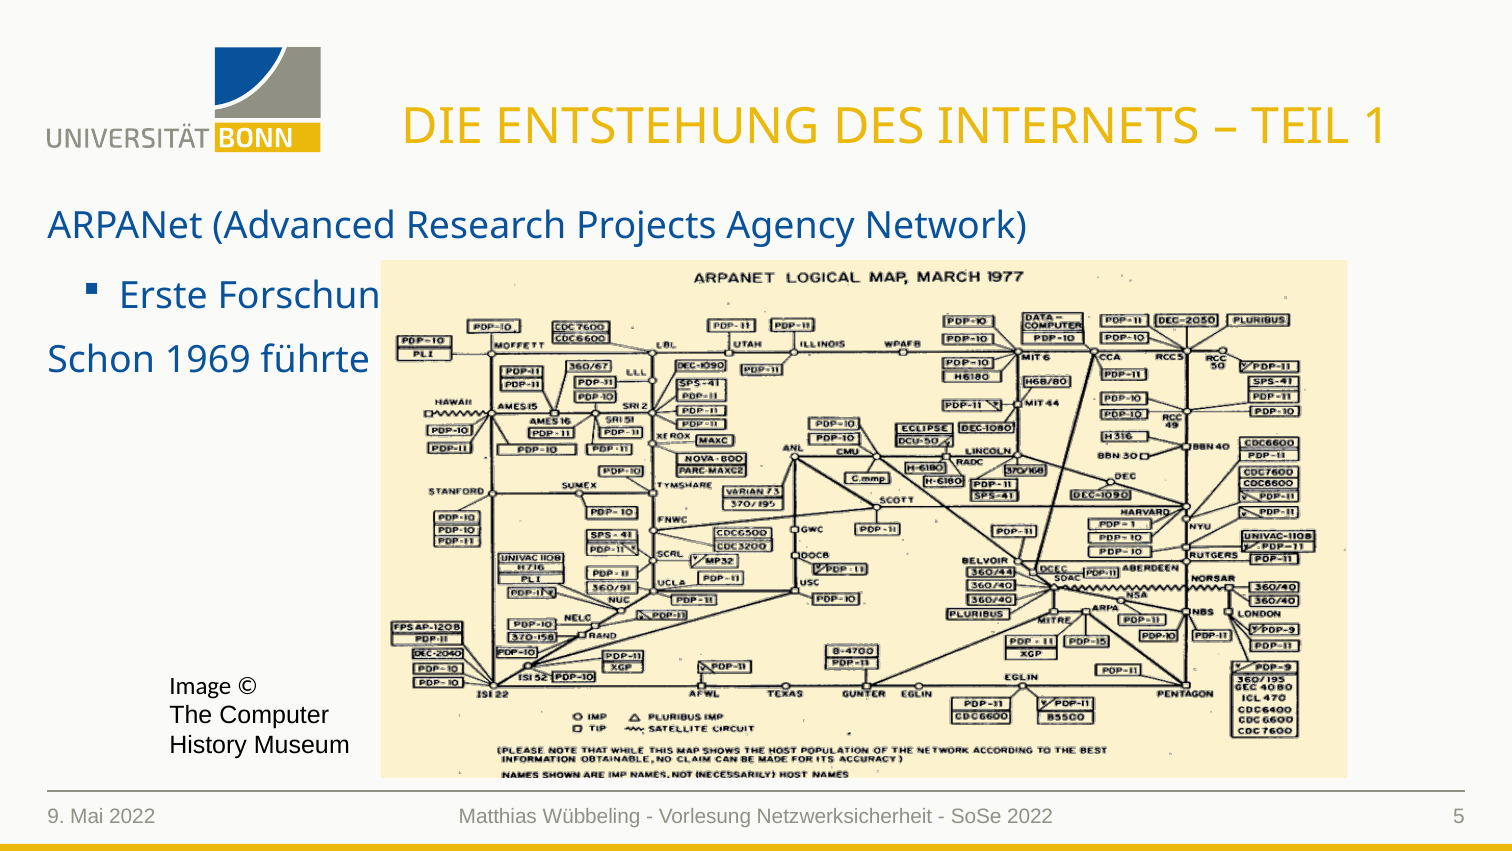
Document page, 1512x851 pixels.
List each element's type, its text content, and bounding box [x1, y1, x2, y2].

slide_number 5 [1370, 791, 1465, 839]
slide_number 9. Mai 2022 [47, 791, 189, 839]
footer Matthias Wübbeling - Vorlesung Netzwerksicherheit - SoSe 2022 [342, 791, 1170, 839]
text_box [153, 259, 1347, 779]
list ARPANet (Advanced Research Projects Agency Network) Erste Forschung begann bereits im Jahre 1963. Schon 1969 führte das ARPANet TCP/IP Netzwerk-Protokolle ein. [47, 200, 1465, 745]
title Die Entstehung des Internets – Teil 1 [401, 47, 1465, 154]
